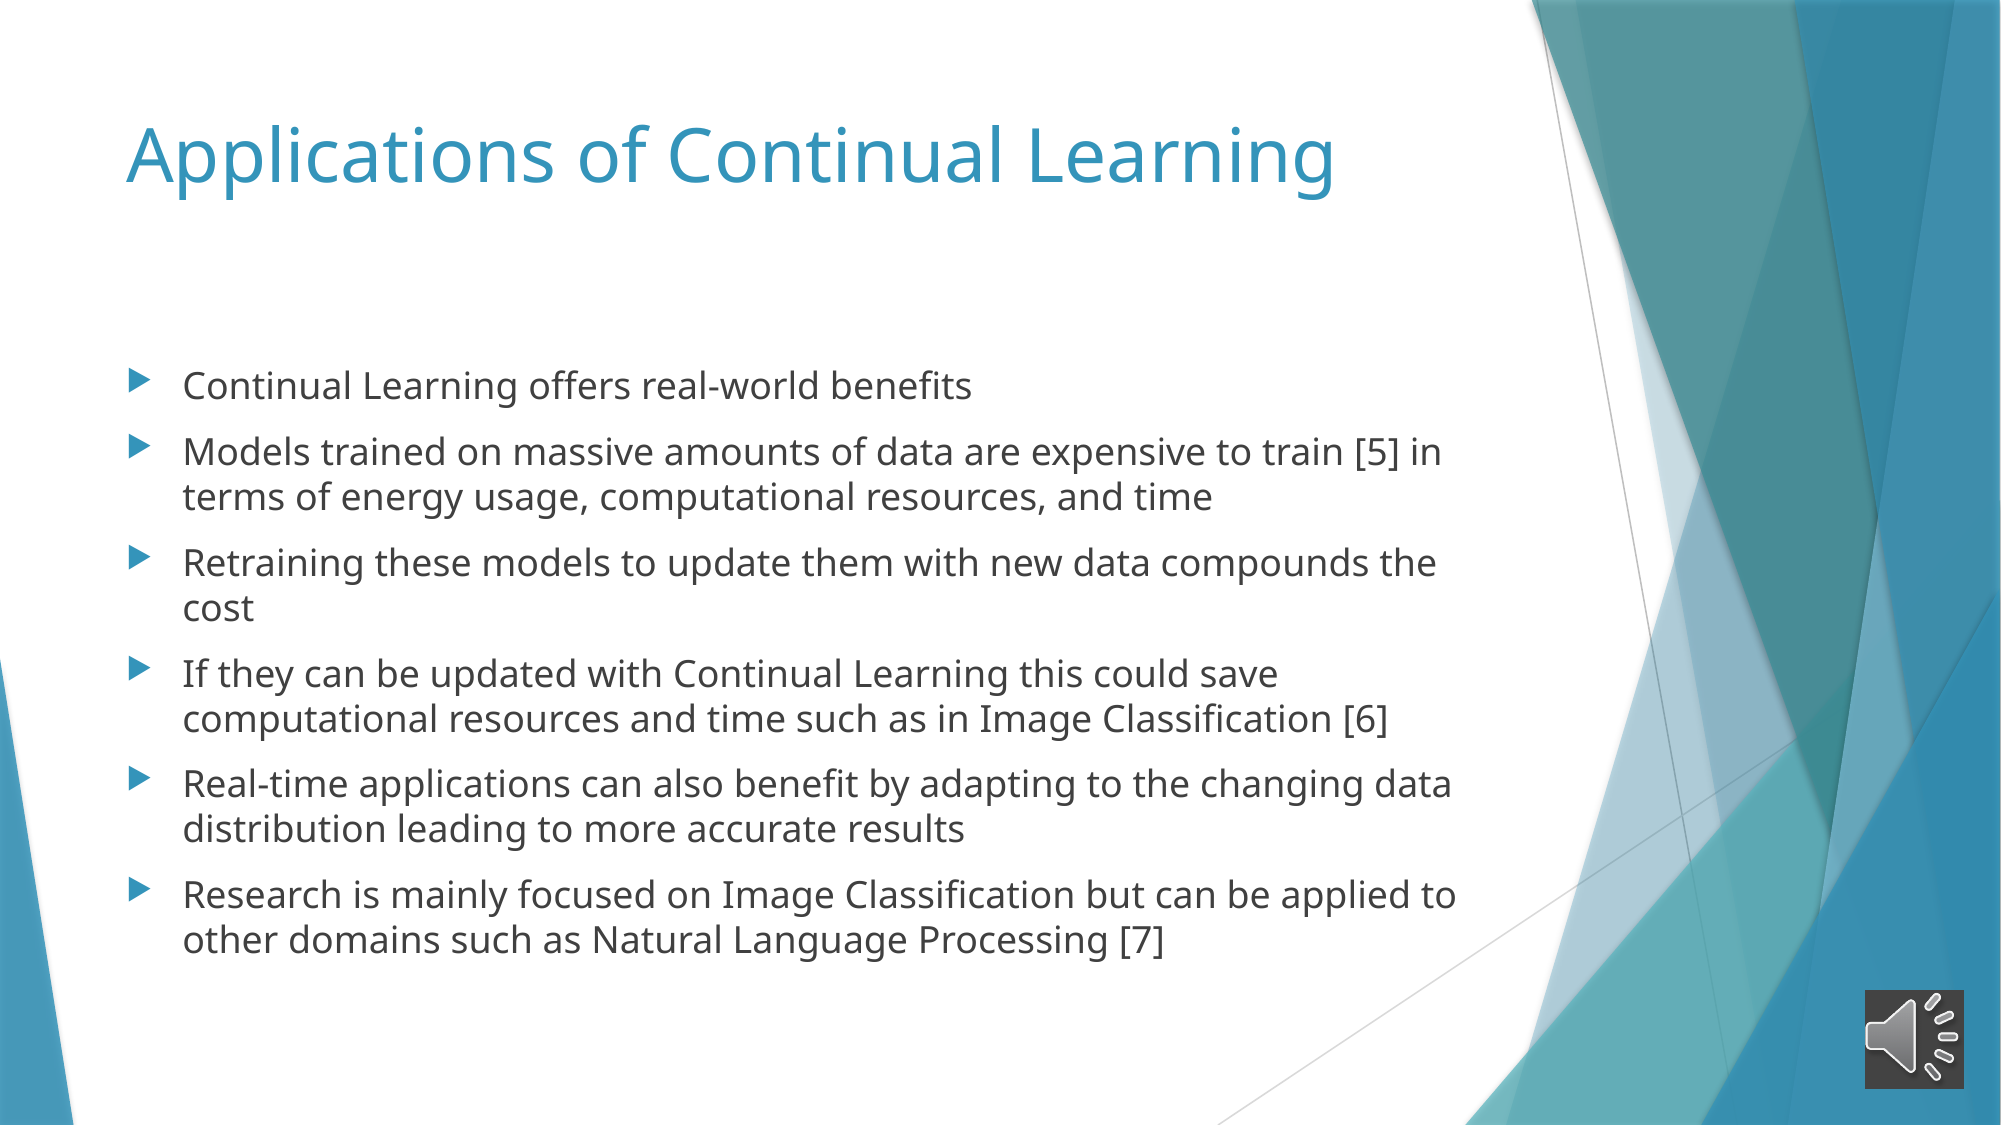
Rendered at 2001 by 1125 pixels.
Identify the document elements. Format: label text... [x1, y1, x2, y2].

title Applications of Continual Learning [111, 99, 1522, 317]
list Continual Learning offers real-world benefits Models trained on massive amounts of data are expensive to train [5] in terms of energy usage, computational resources, and time Retraining these models to update them with new data compounds the cost If they can be updated with Continual Learning this could save computational resources and time such as in Image Classification [6] Real-time applications can also benefit by adapting to the changing data distribution leading to more accurate results Research is mainly focused on Image Classification but can be applied to other domains such as Natural Language Processing [7] [111, 354, 1522, 992]
picture [1864, 989, 1966, 1091]
